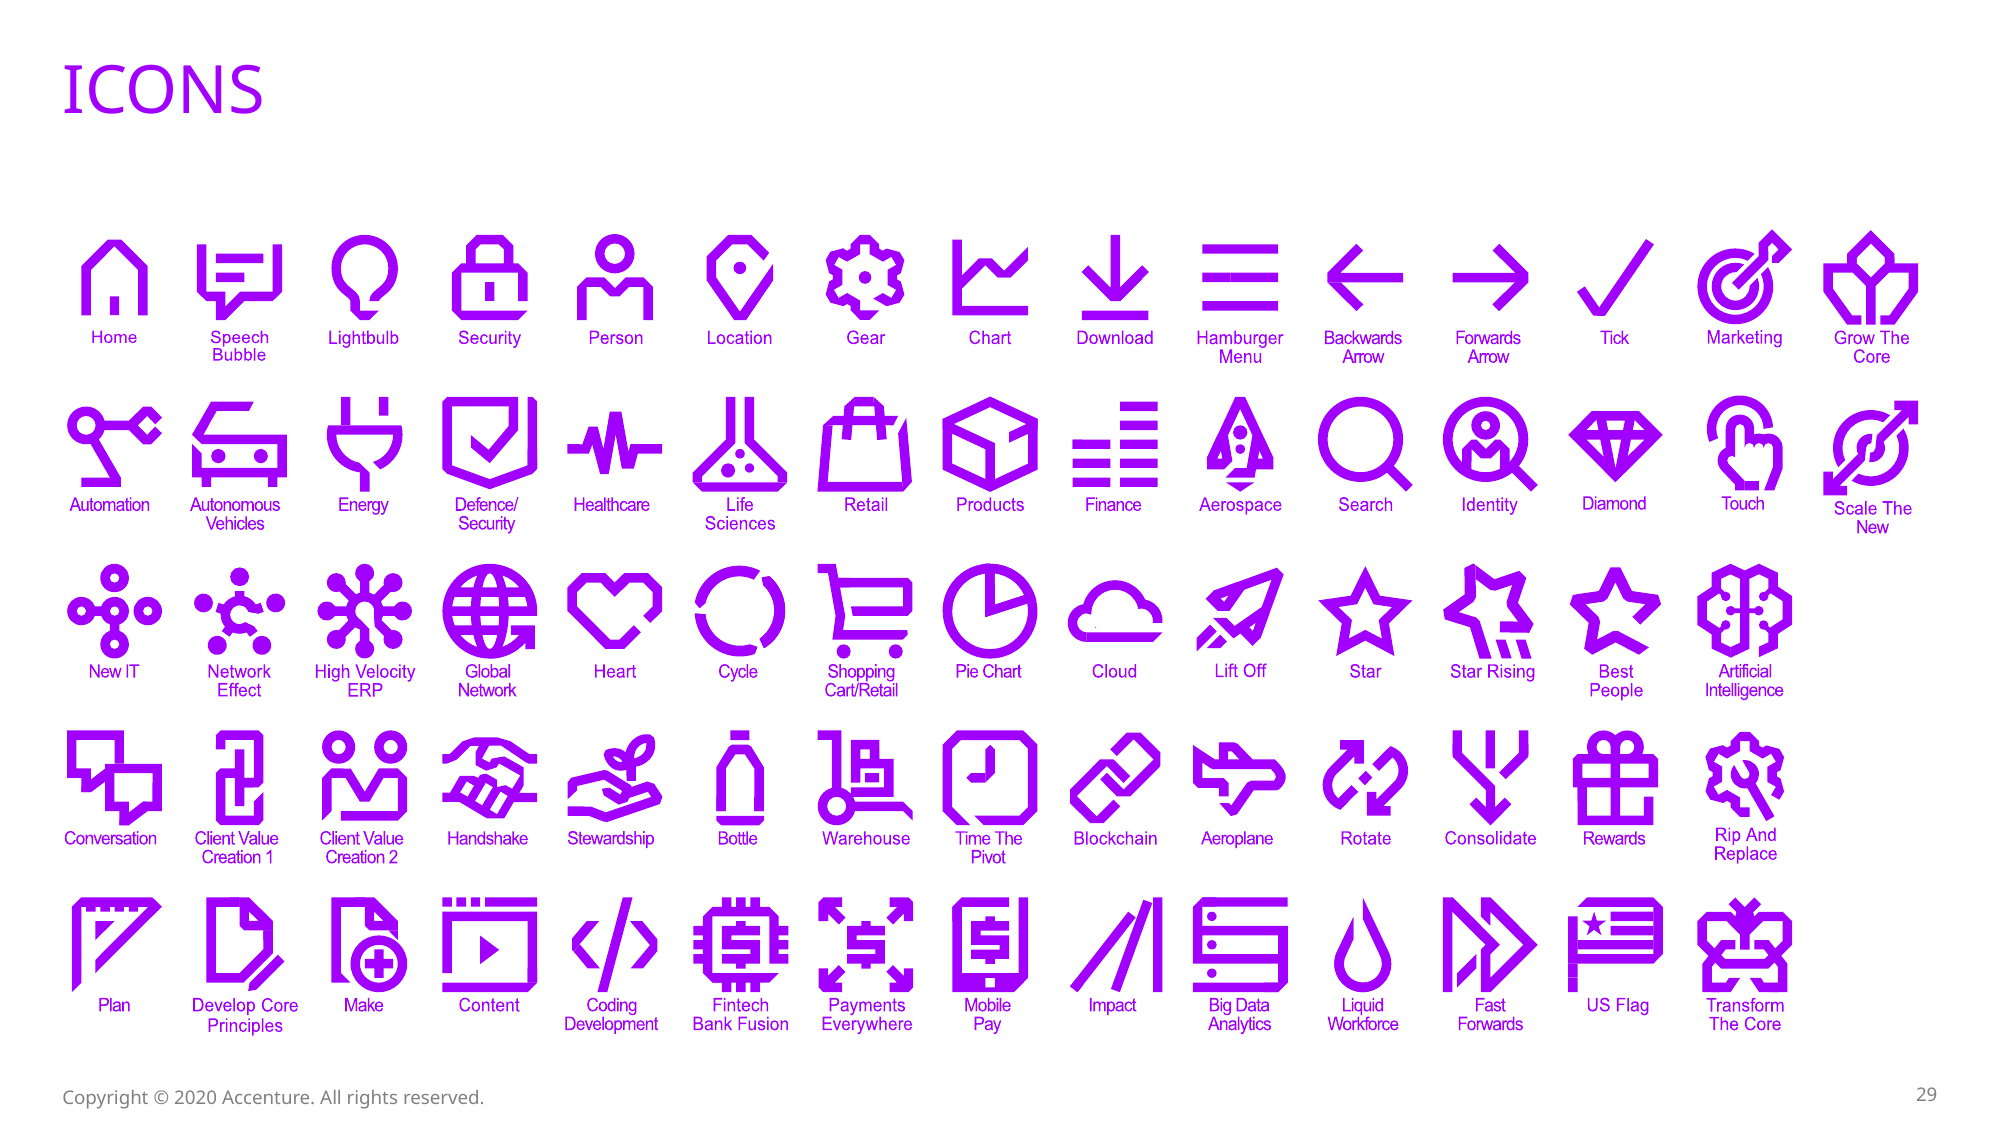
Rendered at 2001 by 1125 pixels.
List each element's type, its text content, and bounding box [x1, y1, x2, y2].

text_box [1201, 831, 1273, 849]
text_box [331, 234, 398, 321]
text_box [822, 831, 847, 845]
text_box [610, 334, 634, 345]
text_box [1119, 667, 1127, 678]
text_box [1707, 330, 1720, 344]
text_box [247, 1001, 256, 1016]
text_box [956, 664, 979, 678]
text_box [320, 830, 334, 845]
text_box [1089, 334, 1111, 345]
text_box [1341, 831, 1377, 845]
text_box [1568, 897, 1663, 993]
text_box [892, 998, 906, 1012]
text_box [395, 834, 404, 845]
text_box [993, 501, 1001, 512]
text_box [736, 997, 769, 1012]
text_box [1587, 997, 1598, 1012]
text_box [738, 1016, 747, 1031]
text_box [1236, 997, 1270, 1012]
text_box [451, 234, 528, 320]
text_box [1199, 497, 1220, 512]
text_box [832, 1016, 887, 1035]
text_box [92, 330, 103, 343]
text_box [128, 333, 137, 344]
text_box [1452, 243, 1529, 312]
text_box [104, 333, 113, 344]
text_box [1569, 567, 1662, 655]
text_box [1268, 334, 1277, 345]
text_box [1894, 501, 1902, 515]
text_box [67, 563, 162, 659]
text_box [192, 401, 287, 487]
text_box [192, 567, 287, 657]
text_box [892, 834, 910, 845]
text_box [848, 834, 863, 845]
text_box [274, 1001, 283, 1012]
text_box [237, 516, 265, 530]
text_box [595, 664, 605, 678]
text_box [829, 997, 872, 1016]
text_box [1125, 500, 1142, 512]
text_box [817, 563, 913, 659]
text_box [1716, 827, 1731, 842]
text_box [567, 411, 663, 475]
text_box [1590, 683, 1620, 697]
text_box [67, 730, 162, 826]
text_box [341, 664, 350, 678]
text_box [322, 730, 408, 821]
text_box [952, 239, 1029, 316]
text_box [1834, 330, 1847, 345]
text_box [1081, 234, 1149, 320]
text_box [459, 682, 469, 697]
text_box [1202, 244, 1279, 311]
text_box [749, 519, 775, 530]
text_box [873, 834, 882, 845]
text_box [1903, 504, 1912, 515]
text_box [1503, 831, 1512, 845]
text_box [1577, 239, 1654, 316]
text_box [1376, 667, 1382, 678]
text_box [1848, 334, 1875, 345]
text_box [646, 834, 655, 849]
text_box [974, 1016, 1002, 1035]
text_box [361, 330, 366, 345]
text_box [955, 831, 991, 845]
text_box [567, 573, 663, 649]
text_box [968, 497, 992, 512]
text_box [898, 1020, 913, 1031]
text_box [1709, 682, 1784, 701]
text_box [329, 330, 341, 344]
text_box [206, 897, 285, 992]
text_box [1697, 897, 1793, 993]
text_box [991, 334, 1000, 345]
text_box [1377, 831, 1391, 845]
text_box [515, 998, 520, 1012]
text_box [635, 334, 643, 344]
text_box [257, 664, 272, 678]
text_box [348, 683, 359, 697]
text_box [1443, 563, 1534, 659]
text_box [331, 667, 340, 682]
text_box [1001, 330, 1012, 345]
text_box [971, 849, 1006, 864]
text_box [1730, 496, 1764, 510]
text_box [1144, 330, 1153, 345]
text_box [315, 664, 326, 678]
text_box [339, 497, 389, 515]
text_box [1706, 998, 1717, 1012]
text_box [1853, 349, 1865, 364]
text_box [360, 683, 383, 697]
text_box [1630, 1001, 1649, 1016]
text_box [866, 497, 880, 512]
text_box [1278, 334, 1284, 345]
text_box [1149, 834, 1157, 845]
text_box [363, 831, 394, 845]
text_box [1192, 897, 1288, 993]
text_box [1732, 997, 1764, 1012]
text_box [389, 849, 398, 864]
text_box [442, 737, 538, 819]
text_box [1093, 1001, 1106, 1012]
text_box [1880, 330, 1899, 345]
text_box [716, 730, 764, 826]
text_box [1317, 396, 1413, 492]
text_box [236, 1001, 246, 1012]
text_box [1697, 229, 1793, 325]
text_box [1327, 243, 1404, 312]
text_box [1125, 334, 1144, 345]
text_box [1086, 497, 1098, 511]
text_box [606, 667, 625, 678]
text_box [1568, 411, 1663, 483]
text_box [205, 1001, 232, 1012]
text_box [265, 1021, 283, 1033]
text_box [1477, 834, 1495, 845]
text_box [717, 519, 725, 530]
text_box [1219, 334, 1233, 345]
text_box [1846, 504, 1864, 515]
text_box [480, 334, 488, 345]
text_box [1327, 997, 1399, 1031]
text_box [825, 234, 905, 320]
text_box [71, 897, 162, 993]
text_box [317, 563, 412, 659]
text_box [239, 1021, 247, 1033]
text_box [1697, 563, 1793, 658]
text_box [1584, 831, 1646, 845]
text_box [694, 564, 791, 662]
text_box [1757, 1020, 1766, 1031]
text_box [458, 330, 469, 345]
text_box [589, 330, 609, 345]
text_box [257, 351, 266, 361]
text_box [1823, 400, 1919, 496]
text_box [753, 334, 772, 345]
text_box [692, 396, 788, 492]
text_box [1236, 500, 1244, 512]
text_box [67, 406, 162, 488]
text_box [326, 396, 403, 492]
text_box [942, 396, 1038, 492]
text_box [1599, 664, 1634, 678]
text_box [1868, 504, 1877, 515]
text_box [888, 1020, 897, 1031]
text_box [1215, 663, 1224, 678]
text_box [459, 997, 481, 1012]
text_box [637, 500, 650, 512]
text_box [470, 682, 517, 697]
text_box [822, 1016, 832, 1031]
text_box [224, 351, 233, 361]
text_box [1228, 663, 1238, 678]
text_box [1234, 330, 1252, 345]
text_box [883, 1001, 891, 1012]
text_box [729, 519, 738, 530]
text_box [1610, 330, 1630, 345]
text_box [248, 683, 262, 697]
text_box [1245, 500, 1264, 515]
text_box [1834, 501, 1845, 515]
text_box [1209, 997, 1232, 1016]
text_box [126, 664, 140, 678]
text_box [880, 334, 886, 344]
text_box [718, 831, 758, 845]
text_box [952, 897, 1029, 993]
text_box [870, 334, 879, 345]
text_box [1128, 664, 1137, 678]
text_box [1705, 731, 1785, 822]
text_box [1721, 333, 1730, 344]
text_box [1731, 330, 1763, 344]
text_box [1744, 1016, 1756, 1031]
text_box [1750, 849, 1759, 861]
text_box [1350, 500, 1359, 512]
text_box [1221, 500, 1235, 512]
text_box [1466, 497, 1475, 512]
text_box [284, 1001, 298, 1012]
text_box [565, 1016, 659, 1034]
text_box [380, 667, 389, 678]
text_box [1767, 1020, 1781, 1031]
text_box [220, 1021, 228, 1032]
text_box [1488, 664, 1512, 678]
text_box [222, 333, 231, 347]
text_box [228, 682, 247, 697]
text_box [567, 830, 642, 845]
text_box [470, 334, 479, 345]
text_box [1765, 1001, 1784, 1012]
text_box [1325, 330, 1402, 345]
text_box [1764, 333, 1772, 344]
text_box [1600, 330, 1613, 344]
text_box [1866, 352, 1875, 364]
text_box [89, 664, 122, 678]
text_box [69, 497, 150, 512]
text_box [1244, 352, 1252, 363]
text_box [1264, 500, 1282, 512]
text_box [587, 997, 616, 1012]
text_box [1706, 395, 1783, 491]
text_box [367, 330, 385, 345]
text_box [213, 348, 223, 361]
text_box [196, 244, 283, 320]
text_box [1220, 349, 1243, 364]
text_box [1513, 831, 1527, 845]
text_box [1527, 834, 1537, 845]
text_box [1823, 230, 1919, 325]
text_box [1456, 330, 1499, 345]
text_box [1486, 497, 1518, 515]
text_box [1900, 334, 1910, 345]
text_box [1361, 664, 1375, 678]
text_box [81, 239, 148, 316]
text_box [845, 497, 866, 512]
text_box [366, 667, 375, 678]
text_box [860, 334, 869, 345]
text_box [1243, 663, 1267, 678]
text_box [338, 831, 360, 845]
text_box [1476, 500, 1485, 512]
text_box [266, 849, 272, 864]
text_box [983, 664, 1022, 678]
text_box [1253, 353, 1262, 364]
text_box [1709, 1016, 1739, 1031]
text_box [1370, 497, 1393, 512]
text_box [1572, 730, 1659, 826]
text_box [229, 1021, 238, 1032]
text_box [1583, 496, 1646, 510]
text_box [218, 682, 228, 697]
text_box [448, 831, 528, 845]
text_box [208, 664, 219, 678]
text_box [748, 1020, 756, 1031]
text_box [390, 667, 398, 678]
text_box [982, 330, 990, 344]
text_box [825, 664, 898, 697]
text_box [1253, 334, 1267, 349]
text_box [1477, 667, 1483, 678]
text_box [390, 330, 399, 345]
text_box [1526, 667, 1535, 682]
text_box [1092, 664, 1104, 678]
text_box [1882, 501, 1893, 515]
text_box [215, 730, 264, 826]
text_box [965, 997, 1011, 1012]
text_box [1732, 831, 1741, 845]
text_box [727, 1001, 736, 1012]
text_box [342, 334, 351, 348]
text_box [1108, 667, 1118, 678]
text_box [873, 1001, 882, 1012]
text_box [739, 519, 748, 530]
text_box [1192, 742, 1287, 817]
text_box [210, 330, 221, 344]
text_box [1876, 352, 1890, 364]
text_box [99, 997, 130, 1012]
text_box [261, 997, 273, 1012]
text_box [1634, 686, 1643, 697]
text_box [1718, 663, 1772, 678]
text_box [442, 563, 538, 659]
text_box [114, 333, 127, 343]
text_box [1095, 500, 1124, 512]
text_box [331, 897, 408, 993]
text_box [1069, 732, 1161, 824]
text_box [64, 830, 157, 845]
text_box [1350, 664, 1361, 678]
text_box [1112, 334, 1120, 344]
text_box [1072, 401, 1158, 487]
text_box [195, 830, 209, 845]
text_box [1089, 831, 1144, 845]
text_box [626, 664, 637, 678]
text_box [1206, 396, 1274, 492]
text_box [574, 497, 636, 512]
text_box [1067, 580, 1163, 642]
text_box [737, 497, 754, 512]
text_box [572, 897, 658, 993]
text_box [693, 1016, 723, 1031]
text_box [270, 834, 279, 845]
text_box [489, 334, 497, 345]
text_box [1773, 333, 1782, 348]
text_box [780, 1020, 788, 1031]
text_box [1452, 730, 1529, 826]
text_box [465, 664, 511, 678]
text_box [326, 849, 385, 864]
text_box [232, 330, 269, 344]
text_box [1616, 997, 1626, 1012]
text_box [1002, 497, 1024, 512]
text_box [345, 997, 384, 1012]
text_box [1077, 330, 1088, 344]
text_box [1484, 998, 1506, 1012]
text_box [567, 734, 663, 822]
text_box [577, 234, 653, 320]
text_box [957, 497, 967, 511]
text_box [193, 997, 204, 1012]
text_box [716, 330, 752, 345]
text_box [208, 1018, 219, 1032]
text_box [190, 497, 280, 512]
text_box [847, 330, 859, 345]
text_box [1342, 349, 1385, 364]
text_box [969, 330, 981, 345]
text_box [1715, 846, 1745, 864]
text_box [1621, 683, 1633, 701]
text_box [498, 330, 522, 348]
text_box [234, 348, 243, 361]
text_box [1517, 667, 1525, 678]
text_box [1476, 997, 1485, 1012]
text_box [1209, 334, 1218, 345]
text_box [1334, 897, 1392, 993]
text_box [693, 897, 789, 993]
text_box [1208, 1016, 1272, 1035]
text_box [202, 849, 261, 864]
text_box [942, 563, 1038, 659]
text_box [1442, 897, 1538, 993]
text_box [458, 515, 516, 534]
text_box [1745, 827, 1776, 842]
text_box [1599, 997, 1610, 1012]
text_box [506, 1001, 514, 1012]
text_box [442, 897, 538, 993]
text_box [620, 1001, 637, 1016]
text_box [994, 831, 1023, 845]
text_box [220, 664, 256, 678]
text_box [864, 831, 872, 845]
text_box [244, 348, 256, 361]
text_box [1339, 497, 1349, 512]
text_box [1318, 566, 1413, 656]
text_box [205, 516, 233, 530]
text_box [455, 497, 519, 512]
text_box [724, 1016, 733, 1031]
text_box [442, 396, 538, 490]
text_box [352, 330, 360, 344]
text_box [238, 831, 269, 845]
text_box [1107, 998, 1137, 1016]
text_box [817, 730, 913, 826]
text_box [713, 997, 726, 1012]
text_box [1857, 519, 1890, 534]
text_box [706, 234, 774, 320]
text_box [883, 834, 891, 845]
text_box [402, 664, 416, 682]
text_box [705, 515, 716, 530]
text_box [770, 1020, 779, 1031]
text_box [1360, 500, 1369, 512]
text_box [1500, 330, 1521, 345]
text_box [817, 396, 912, 492]
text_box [1322, 740, 1408, 816]
text_box [1445, 830, 1476, 845]
text_box [482, 998, 505, 1012]
text_box [757, 1020, 766, 1031]
text_box [718, 664, 758, 682]
text_box [1717, 1001, 1731, 1012]
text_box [1442, 396, 1538, 492]
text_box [818, 897, 914, 993]
title icons [62, 62, 1938, 211]
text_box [942, 730, 1038, 826]
text_box [355, 664, 367, 678]
text_box [727, 497, 736, 511]
text_box [1467, 349, 1510, 364]
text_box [1196, 567, 1284, 652]
text_box [1458, 1016, 1523, 1031]
text_box [210, 831, 235, 845]
text_box [1759, 849, 1777, 861]
text_box [1197, 330, 1208, 345]
text_box [1721, 496, 1732, 510]
text_box [252, 1018, 264, 1036]
text_box [1450, 664, 1476, 678]
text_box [1070, 897, 1163, 993]
text_box [1074, 831, 1085, 845]
